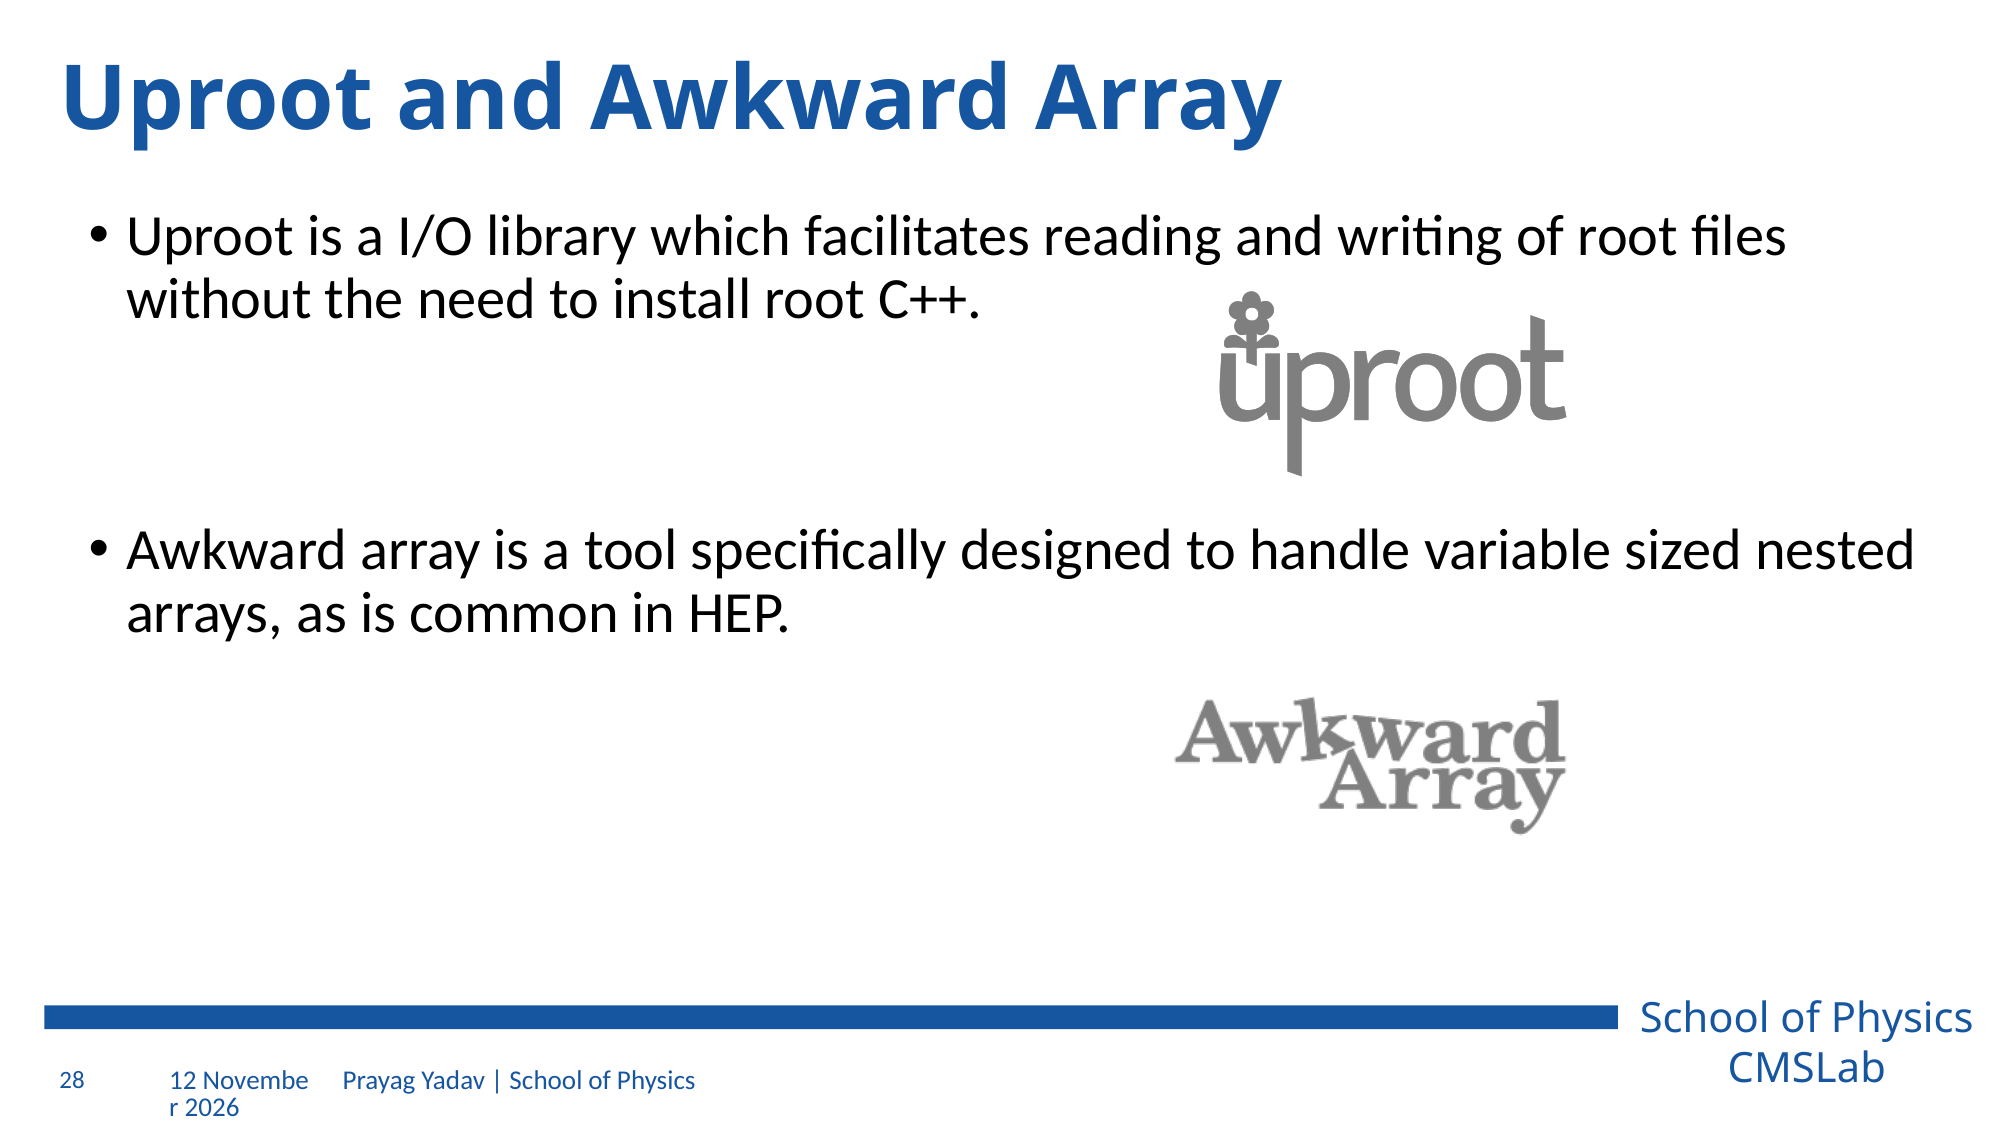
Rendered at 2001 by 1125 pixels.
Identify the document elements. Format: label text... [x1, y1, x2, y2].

picture [1172, 694, 1569, 838]
picture [1217, 291, 1569, 479]
title Uproot and Awkward Array [44, 44, 1859, 158]
list Uproot is a I/O library which facilitates reading and writing of root files without the need to install root C++. Awkward array is a tool specifically designed to handle variable sized nested arrays, as is common in HEP. [73, 198, 1940, 983]
slide_number 28 [44, 1048, 111, 1109]
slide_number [154, 1048, 325, 1109]
footer Prayag Yadav | School of Physics [327, 1048, 1003, 1109]
